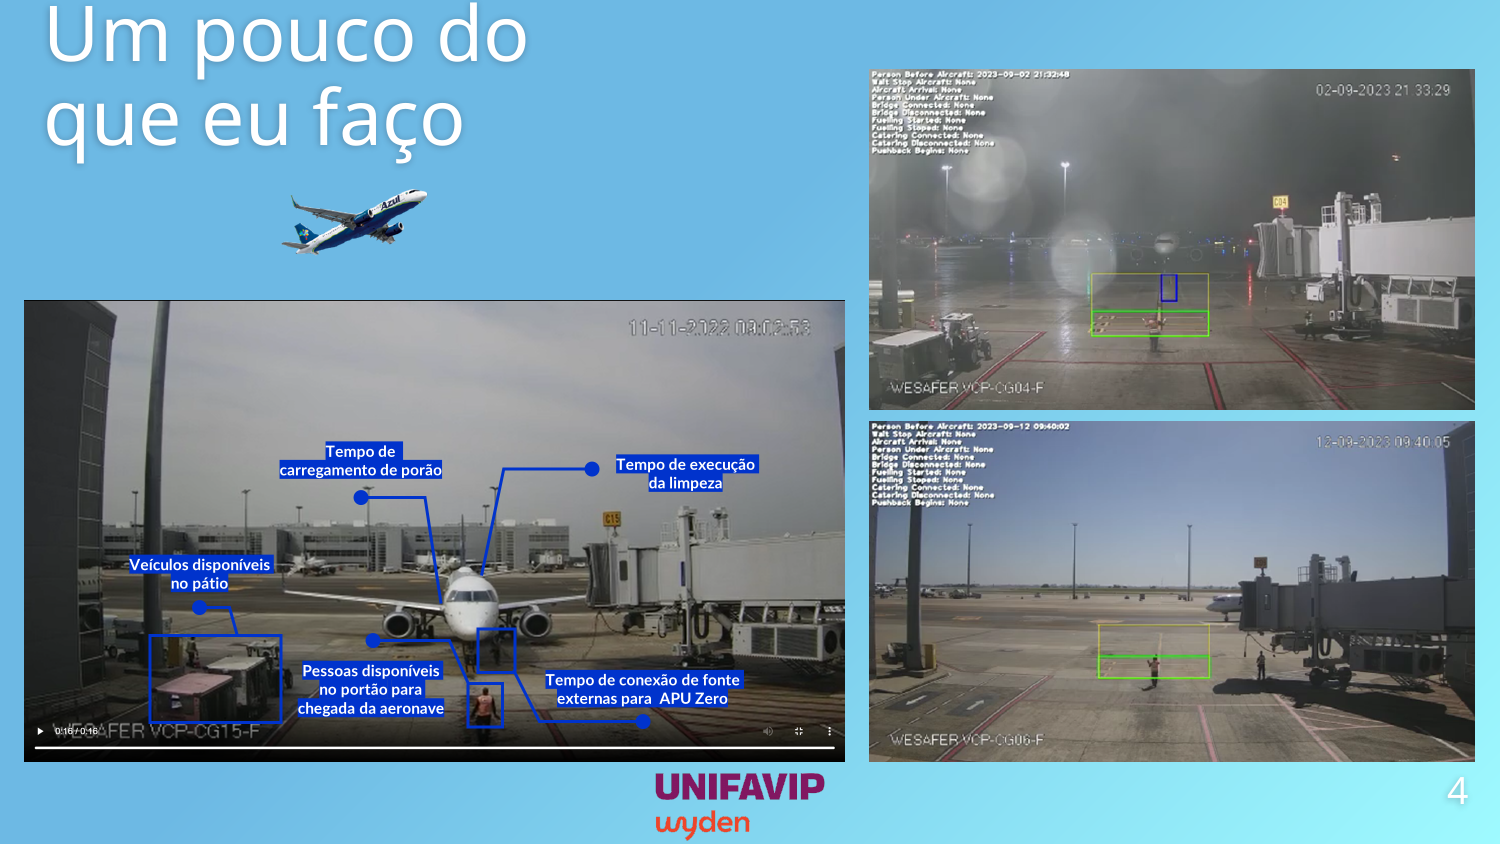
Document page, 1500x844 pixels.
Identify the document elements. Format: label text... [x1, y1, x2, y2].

picture [869, 421, 1476, 762]
picture [280, 189, 451, 274]
title Um pouco do que eu faço [43, 57, 658, 162]
slide_number 4 [1378, 770, 1469, 814]
picture [24, 300, 845, 844]
picture [869, 69, 1476, 410]
